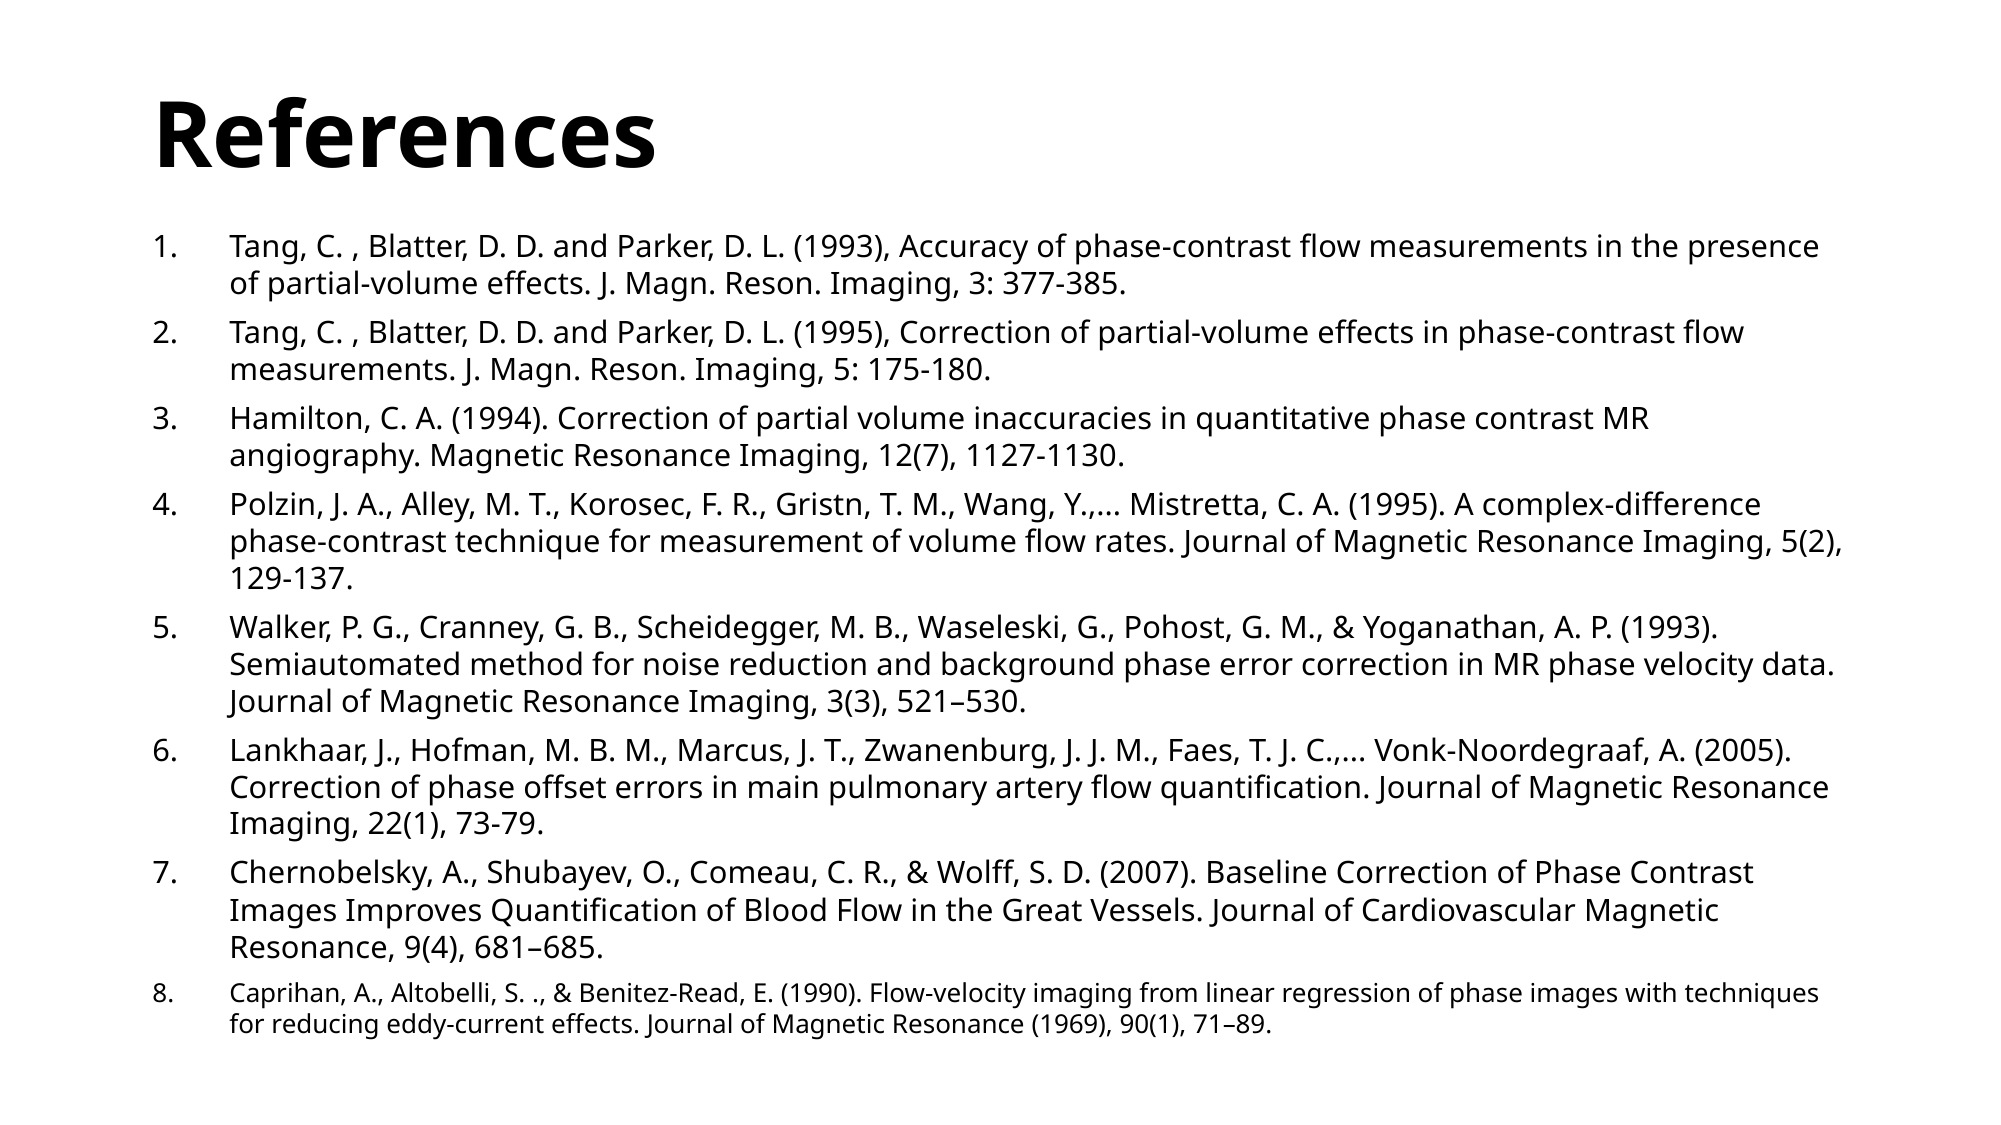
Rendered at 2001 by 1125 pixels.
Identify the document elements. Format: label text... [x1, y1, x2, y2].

list Tang, C. , Blatter, D. D. and Parker, D. L. (1993), Accuracy of phase‐contrast flow measurements in the presence of partial‐volume effects. J. Magn. Reson. Imaging, 3: 377-385. Tang, C. , Blatter, D. D. and Parker, D. L. (1995), Correction of partial‐volume effects in phase‐contrast flow measurements. J. Magn. Reson. Imaging, 5: 175-180. Hamilton, C. A. (1994). Correction of partial volume inaccuracies in quantitative phase contrast MR angiography. Magnetic Resonance Imaging, 12(7), 1127-1130. Polzin, J. A., Alley, M. T., Korosec, F. R., Gristn, T. M., Wang, Y.,... Mistretta, C. A. (1995). A complex-difference phase-contrast technique for measurement of volume flow rates. Journal of Magnetic Resonance Imaging, 5(2), 129-137. Walker, P. G., Cranney, G. B., Scheidegger, M. B., Waseleski, G., Pohost, G. M., & Yoganathan, A. P. (1993). Semiautomated method for noise reduction and background phase error correction in MR phase velocity data. Journal of Magnetic Resonance Imaging, 3(3), 521–530. Lankhaar, J., Hofman, M. B. M., Marcus, J. T., Zwanenburg, J. J. M., Faes, T. J. C.,... Vonk-Noordegraaf, A. (2005). Correction of phase offset errors in main pulmonary artery flow quantification. Journal of Magnetic Resonance Imaging, 22(1), 73-79. Chernobelsky, A., Shubayev, O., Comeau, C. R., & Wolff, S. D. (2007). Baseline Correction of Phase Contrast Images Improves Quantification of Blood Flow in the Great Vessels. Journal of Cardiovascular Magnetic Resonance, 9(4), 681–685. Caprihan, A., Altobelli, S. ., & Benitez-Read, E. (1990). Flow-velocity imaging from linear regression of phase images with techniques for reducing eddy-current effects. Journal of Magnetic Resonance (1969), 90(1), 71–89. [137, 218, 1863, 1049]
title References [137, 28, 1863, 218]
